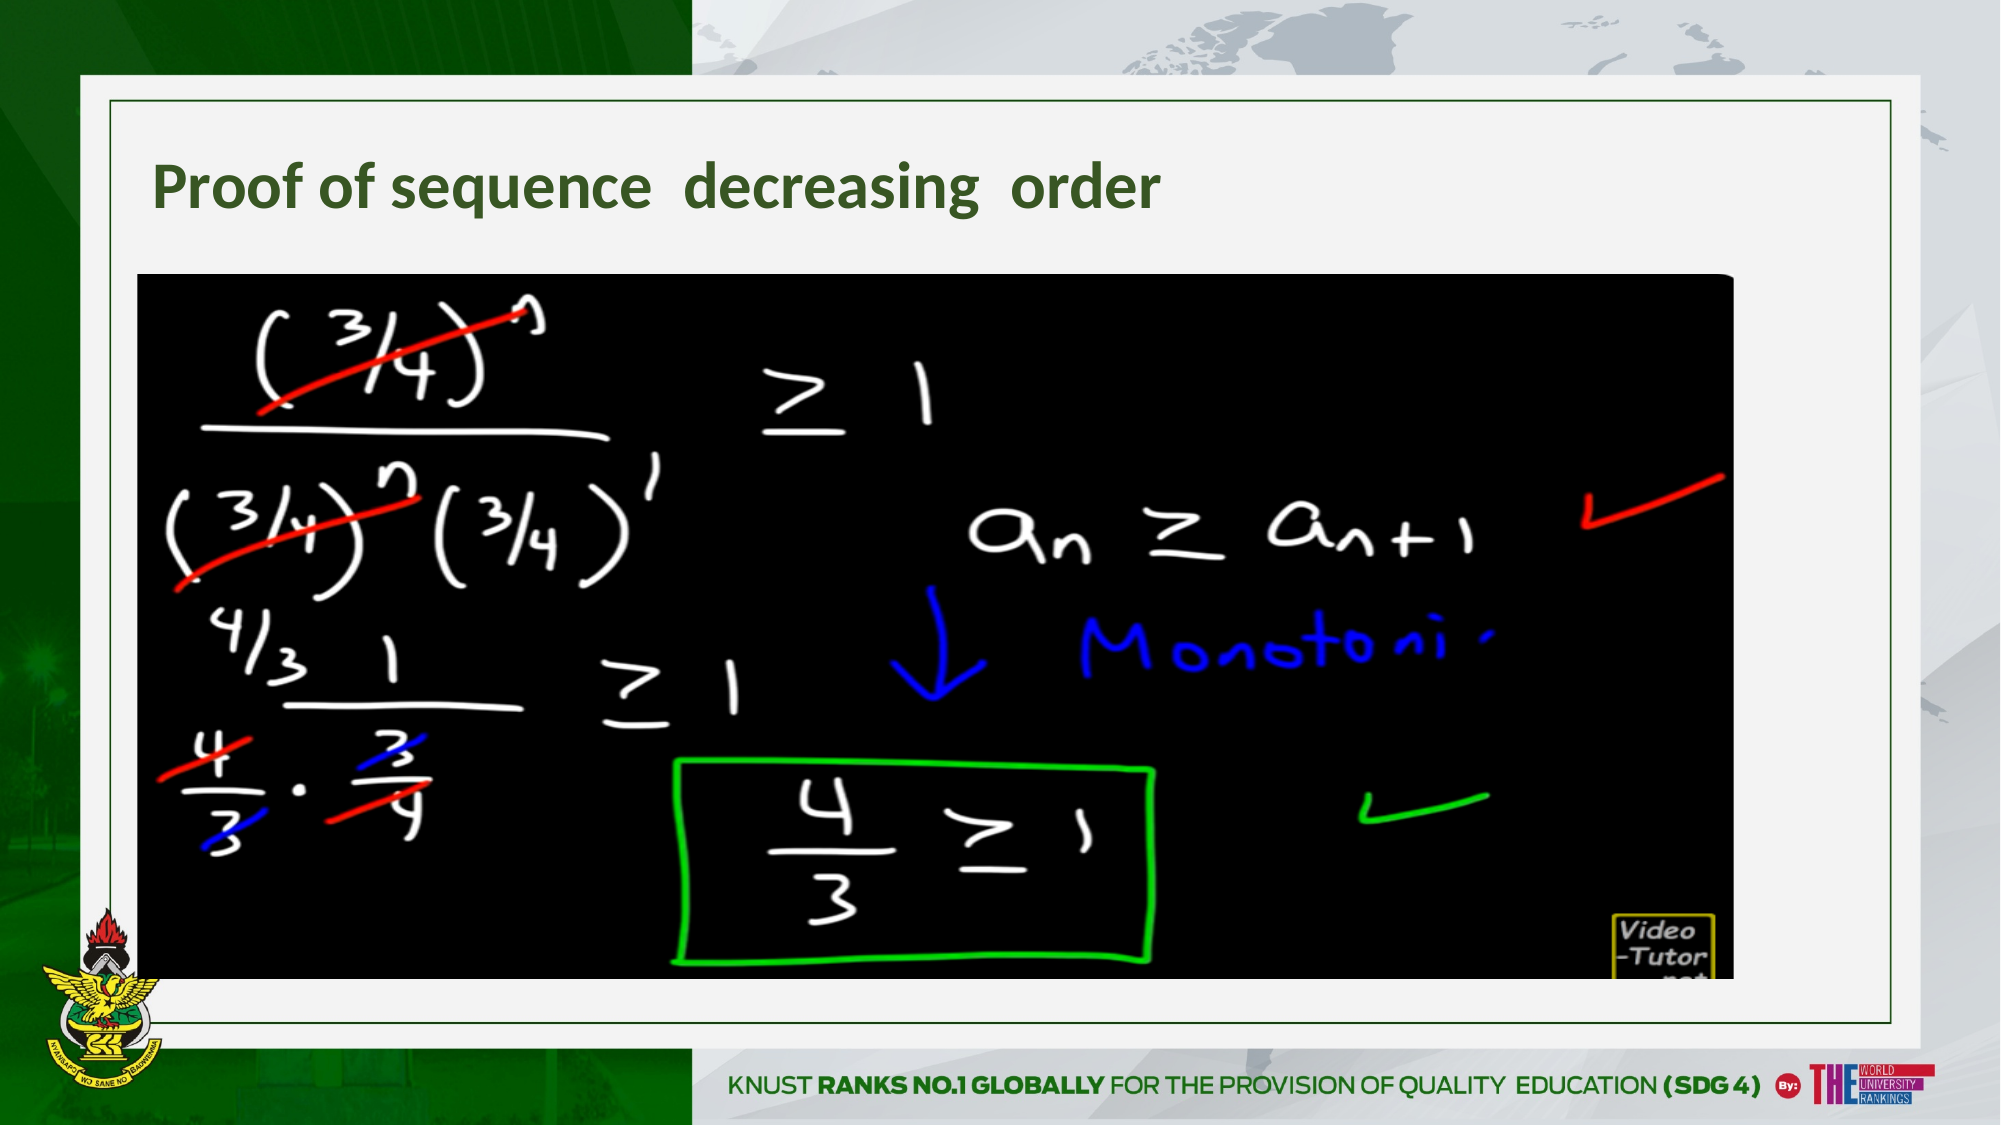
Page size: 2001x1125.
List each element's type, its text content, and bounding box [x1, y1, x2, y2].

picture [0, 0, 2001, 1125]
title Proof of sequence decreasing order [137, 99, 1863, 275]
